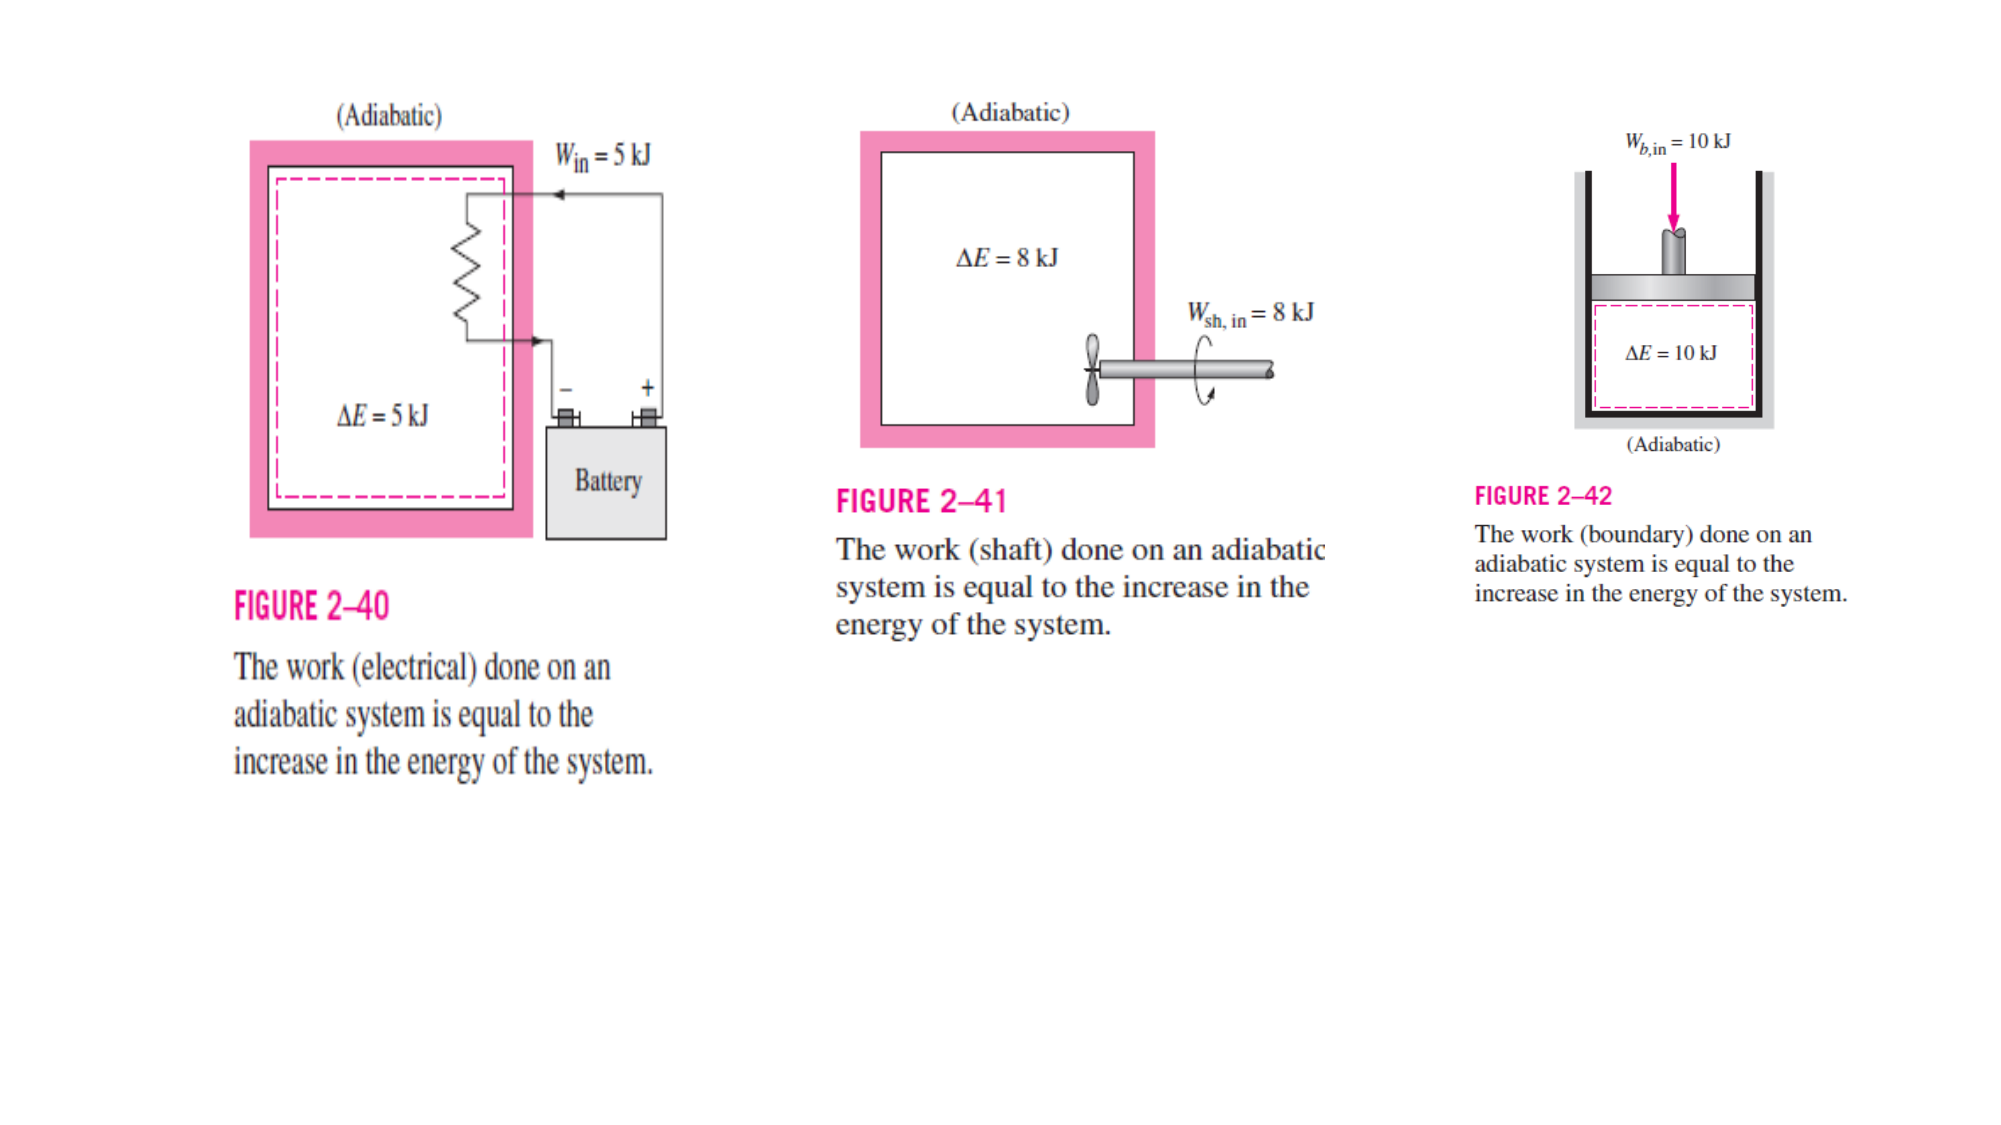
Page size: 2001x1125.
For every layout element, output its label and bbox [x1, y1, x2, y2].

picture [830, 89, 1325, 650]
picture [1435, 108, 1874, 631]
picture [229, 89, 692, 792]
